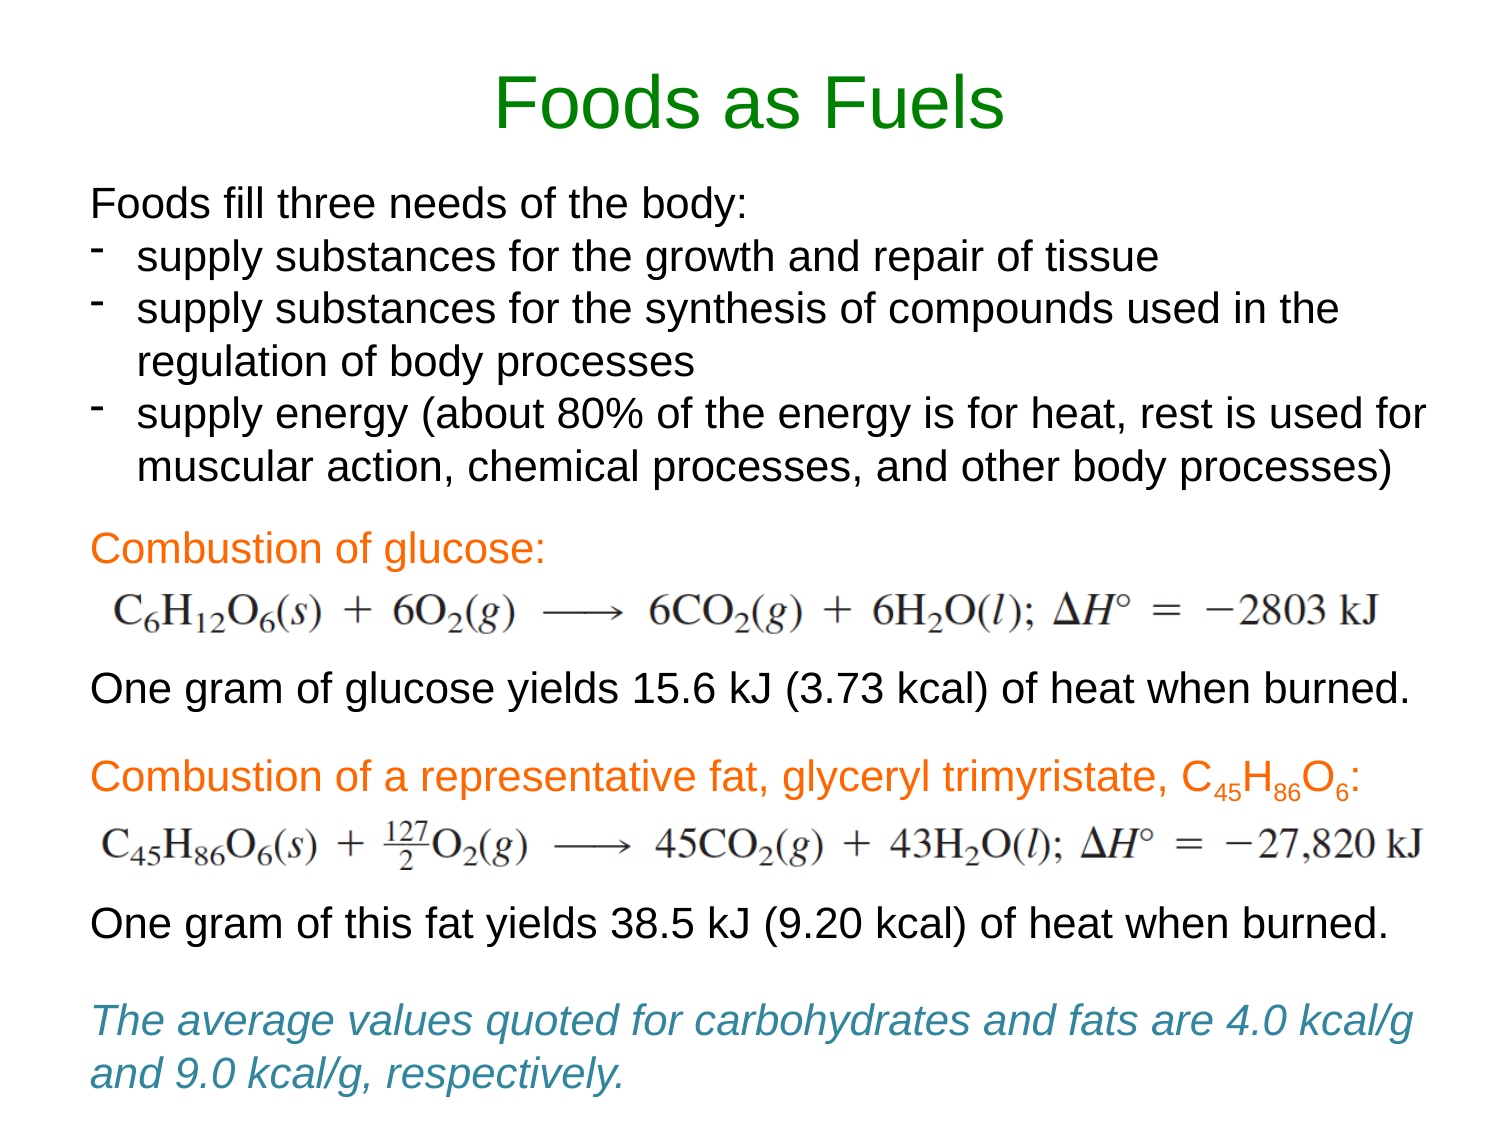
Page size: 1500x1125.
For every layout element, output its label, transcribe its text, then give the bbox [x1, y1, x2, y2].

picture [104, 572, 1390, 643]
title Foods as Fuels [75, 4, 1425, 192]
text_box Foods fill three needs of the body: supply substances for the growth and repair of tissue supply substances for the synthesis of compounds used in the regulation of body processes supply energy (about 80% of the energy is for heat, rest is used for muscular action, chemical processes, and other body processes) Combustion of glucose: One gram of glucose yields 15.6 kJ (3.73 kcal) of heat when burned. Combustion of a representative fat, glyceryl trimyristate, C45H86O6: One gram of this fat yields 38.5 kJ (9.20 kcal) of heat when burned. The average values quoted for carbohydrates and fats are 4.0 kcal/g and 9.0 kcal/g, respectively. [74, 167, 1450, 1105]
picture [98, 813, 1425, 870]
